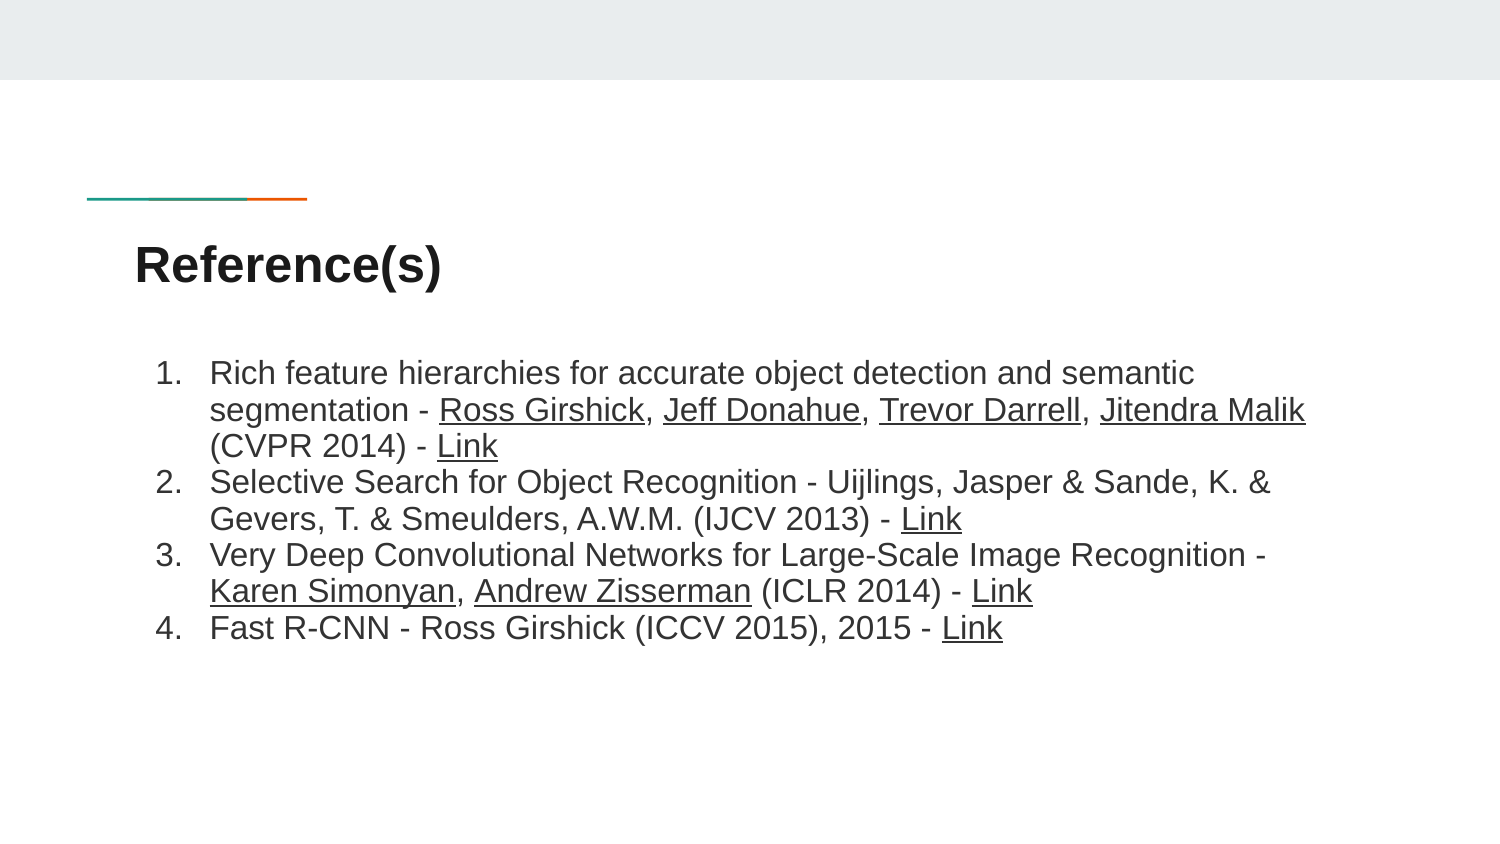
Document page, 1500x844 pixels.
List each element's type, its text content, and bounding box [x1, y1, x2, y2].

title Reference(s) [119, 216, 1381, 305]
list Rich feature hierarchies for accurate object detection and semantic segmentation - Ross Girshick, Jeff Donahue, Trevor Darrell, Jitendra Malik (CVPR 2014) - Link Selective Search for Object Recognition - Uijlings, Jasper & Sande, K. & Gevers, T. & Smeulders, A.W.M. (IJCV 2013) - Link Very Deep Convolutional Networks for Large-Scale Image Recognition - Karen Simonyan, Andrew Zisserman (ICLR 2014) - Link Fast R-CNN - Ross Girshick (ICCV 2015), 2015 - Link [119, 341, 1381, 712]
